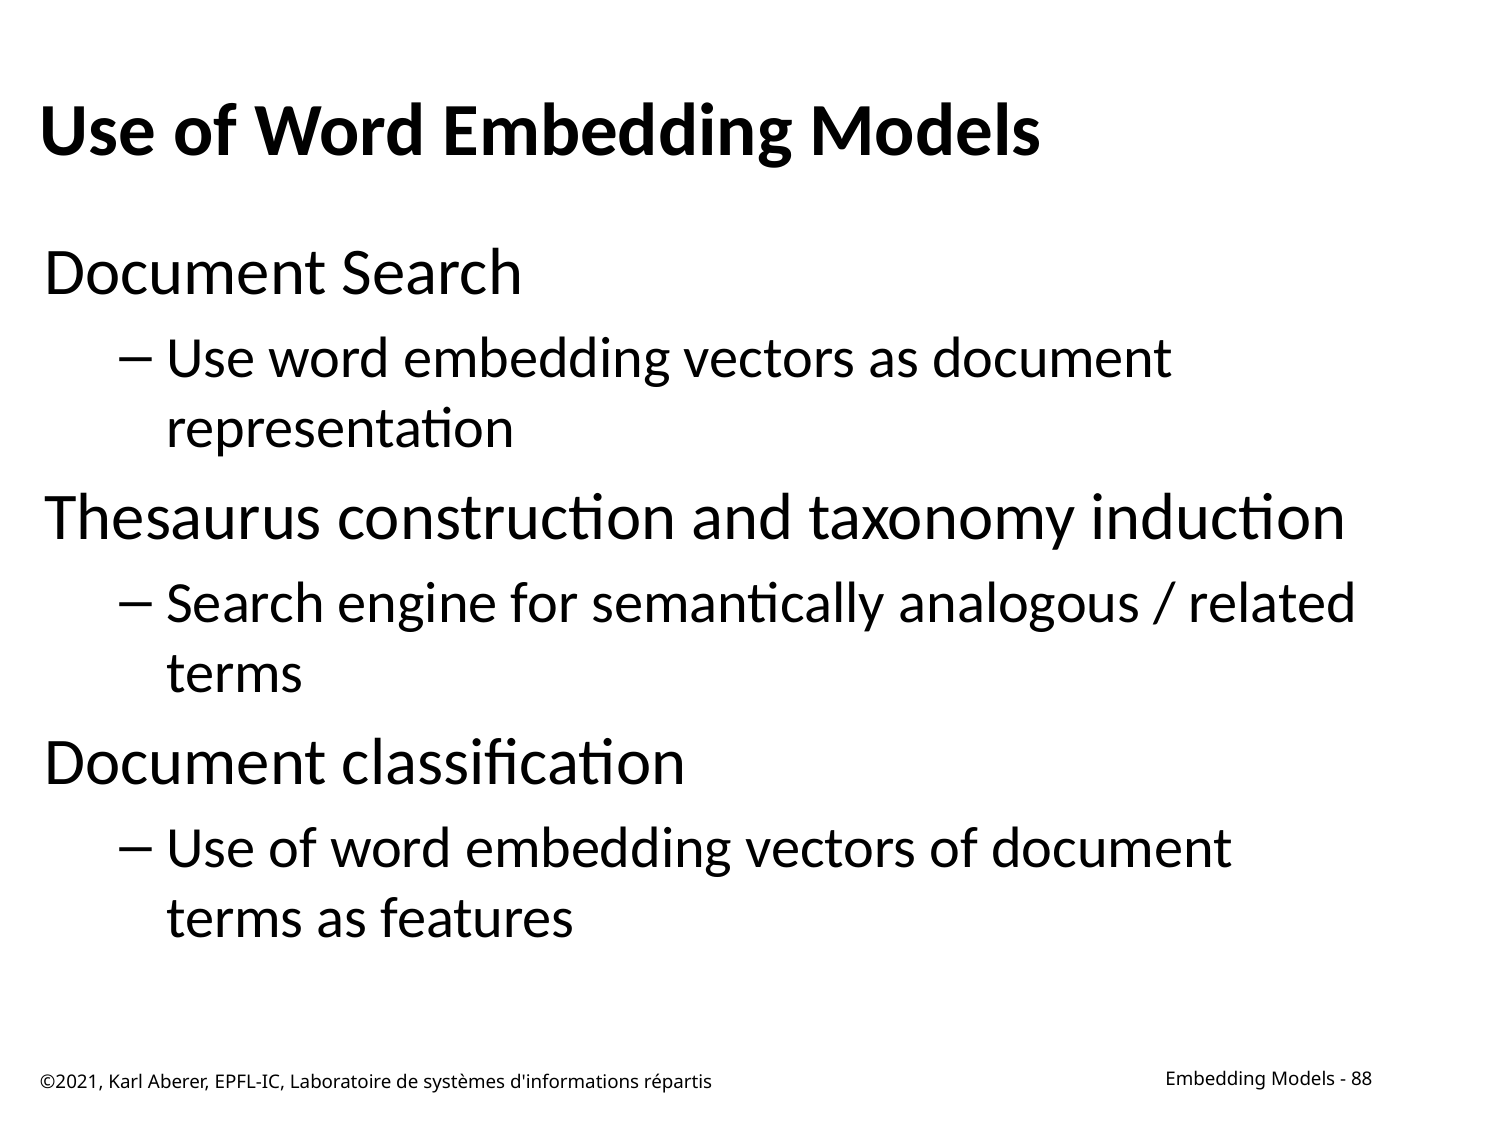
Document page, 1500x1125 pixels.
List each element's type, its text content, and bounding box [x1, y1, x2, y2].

footer ©2021, Karl Aberer, EPFL-IC, Laboratoire de systèmes d'informations répartis [24, 1062, 988, 1101]
title Use of Word Embedding Models [24, 49, 1388, 201]
list Document Search Use word embedding vectors as document representation Thesaurus construction and taxonomy induction Search engine for semantically analogous / related terms Document classification Use of word embedding vectors of document terms as features [29, 219, 1393, 1046]
